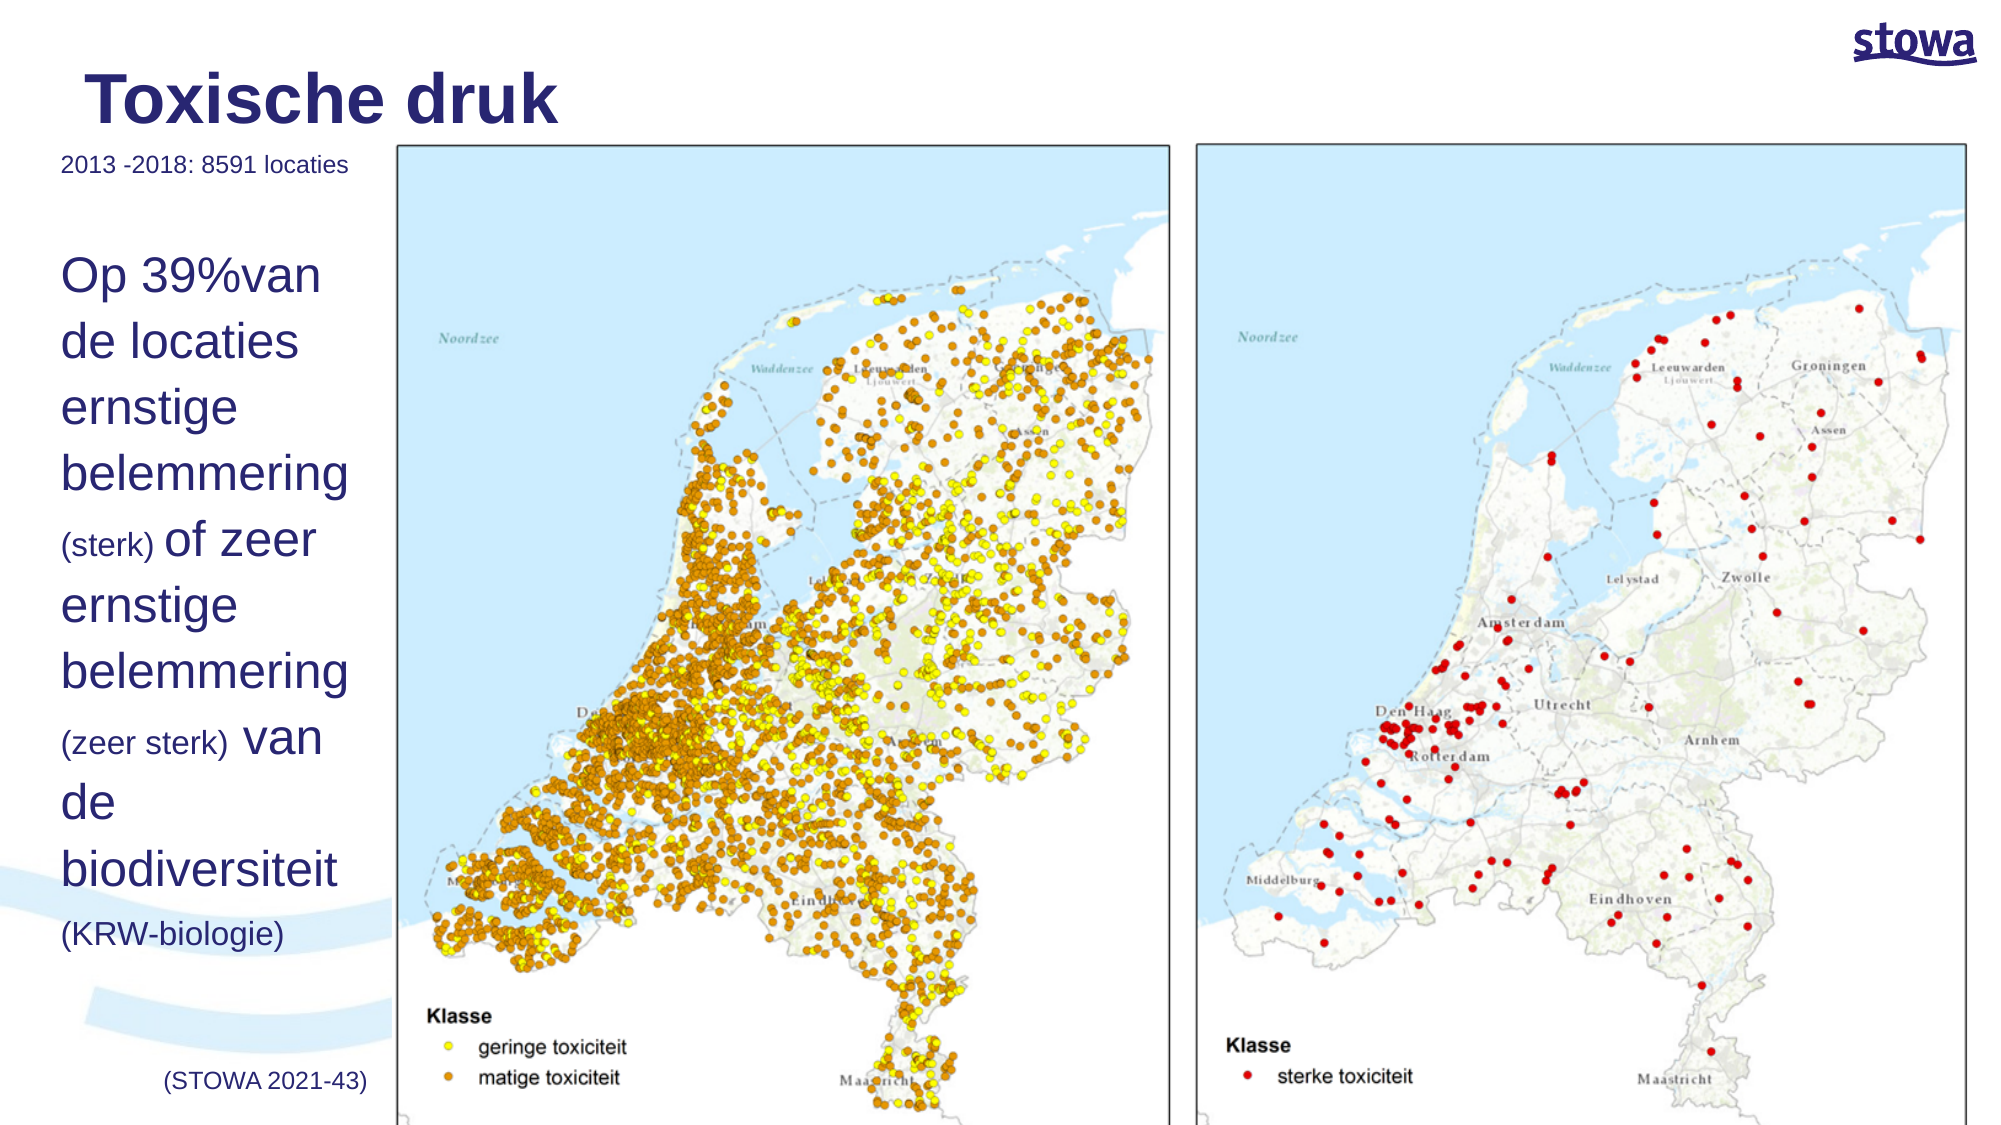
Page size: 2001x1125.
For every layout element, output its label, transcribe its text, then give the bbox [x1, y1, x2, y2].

picture [1189, 138, 1972, 1125]
title Toxische druk [84, 22, 1916, 179]
picture [0, 138, 1174, 1125]
text_box 2013 -2018: 8591 locaties Op 39%van de locaties ernstige belemmering (sterk) of zeer ernstige belemmering (zeer sterk) van de biodiversiteit (KRW-biologie) [45, 138, 384, 1103]
text_box (STOWA 2021-43) [148, 1057, 384, 1102]
